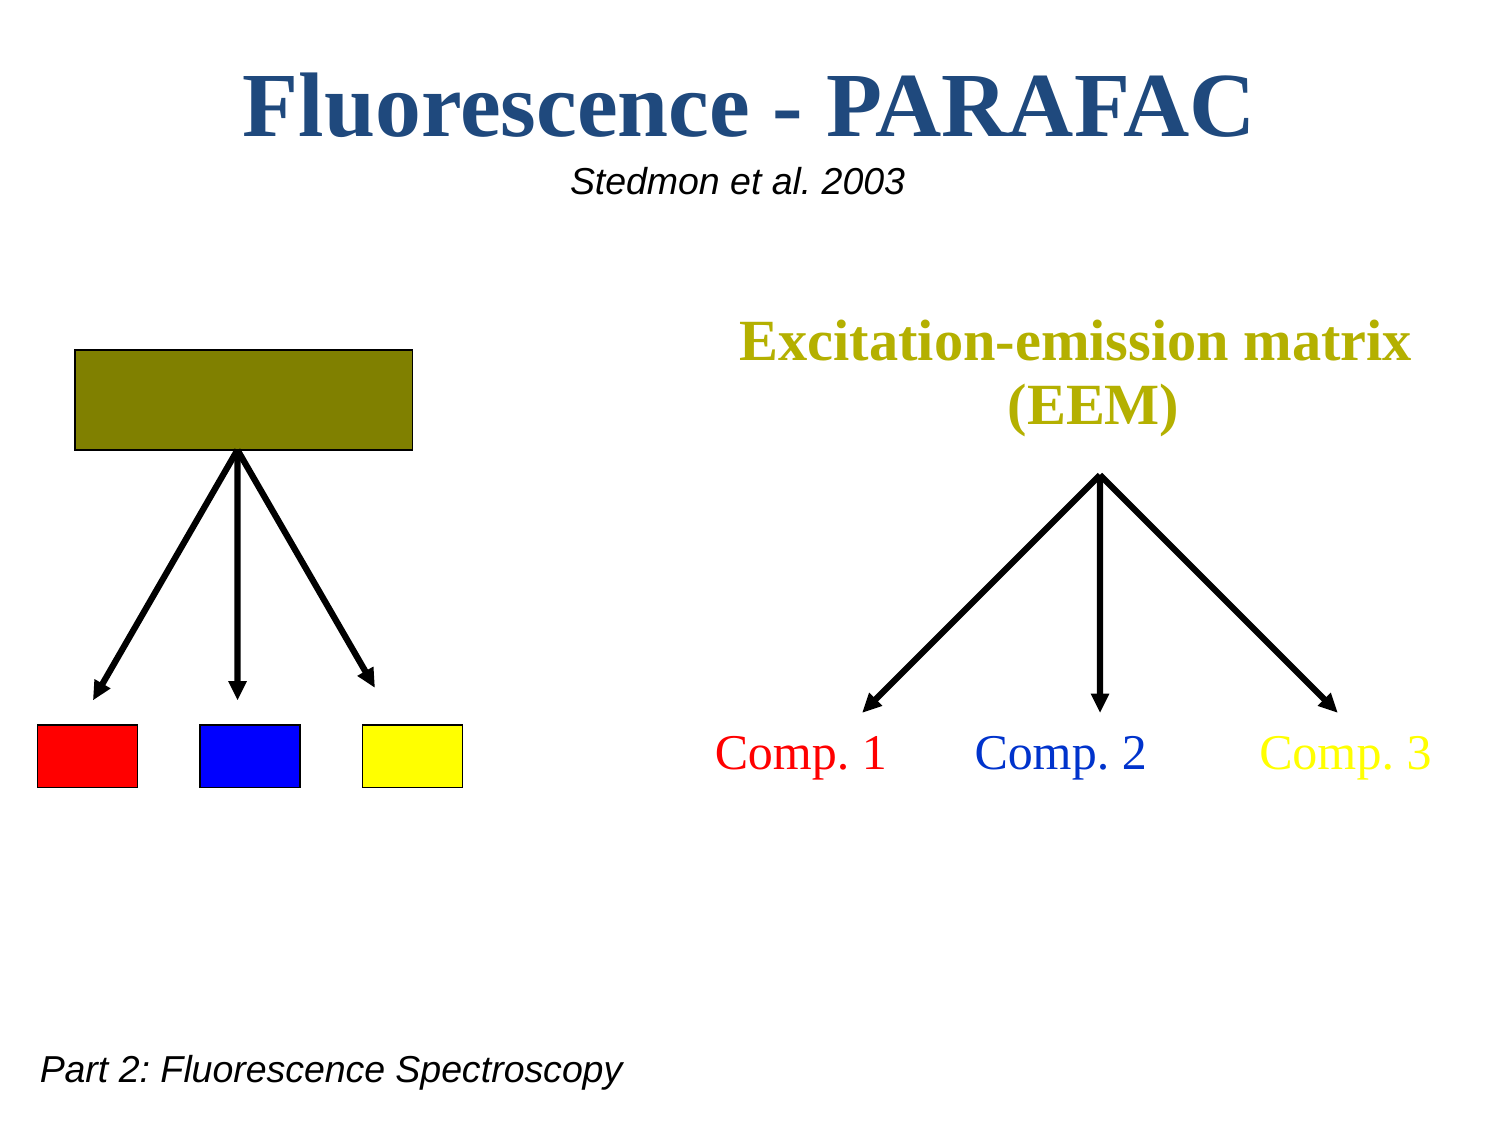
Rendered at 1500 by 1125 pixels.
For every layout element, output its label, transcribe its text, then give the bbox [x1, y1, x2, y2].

text_box Comp. 1 Comp. 2 Comp. 3 [699, 712, 1500, 788]
text_box [237, 449, 375, 688]
text_box [37, 724, 138, 788]
text_box Part 2: Fluorescence Spectroscopy [24, 1037, 725, 1098]
text_box [1093, 476, 1107, 713]
text_box [862, 475, 1099, 713]
text_box [200, 724, 300, 788]
text_box Excitation-emission matrix (EEM) [724, 324, 1463, 439]
text_box Stedmon et al. 2003 [462, 149, 1013, 210]
text_box [231, 452, 244, 700]
text_box [93, 450, 237, 700]
text_box Fluorescence - PARAFAC [0, 37, 1500, 163]
text_box [75, 350, 413, 450]
text_box [362, 724, 463, 788]
text_box [1099, 474, 1338, 713]
